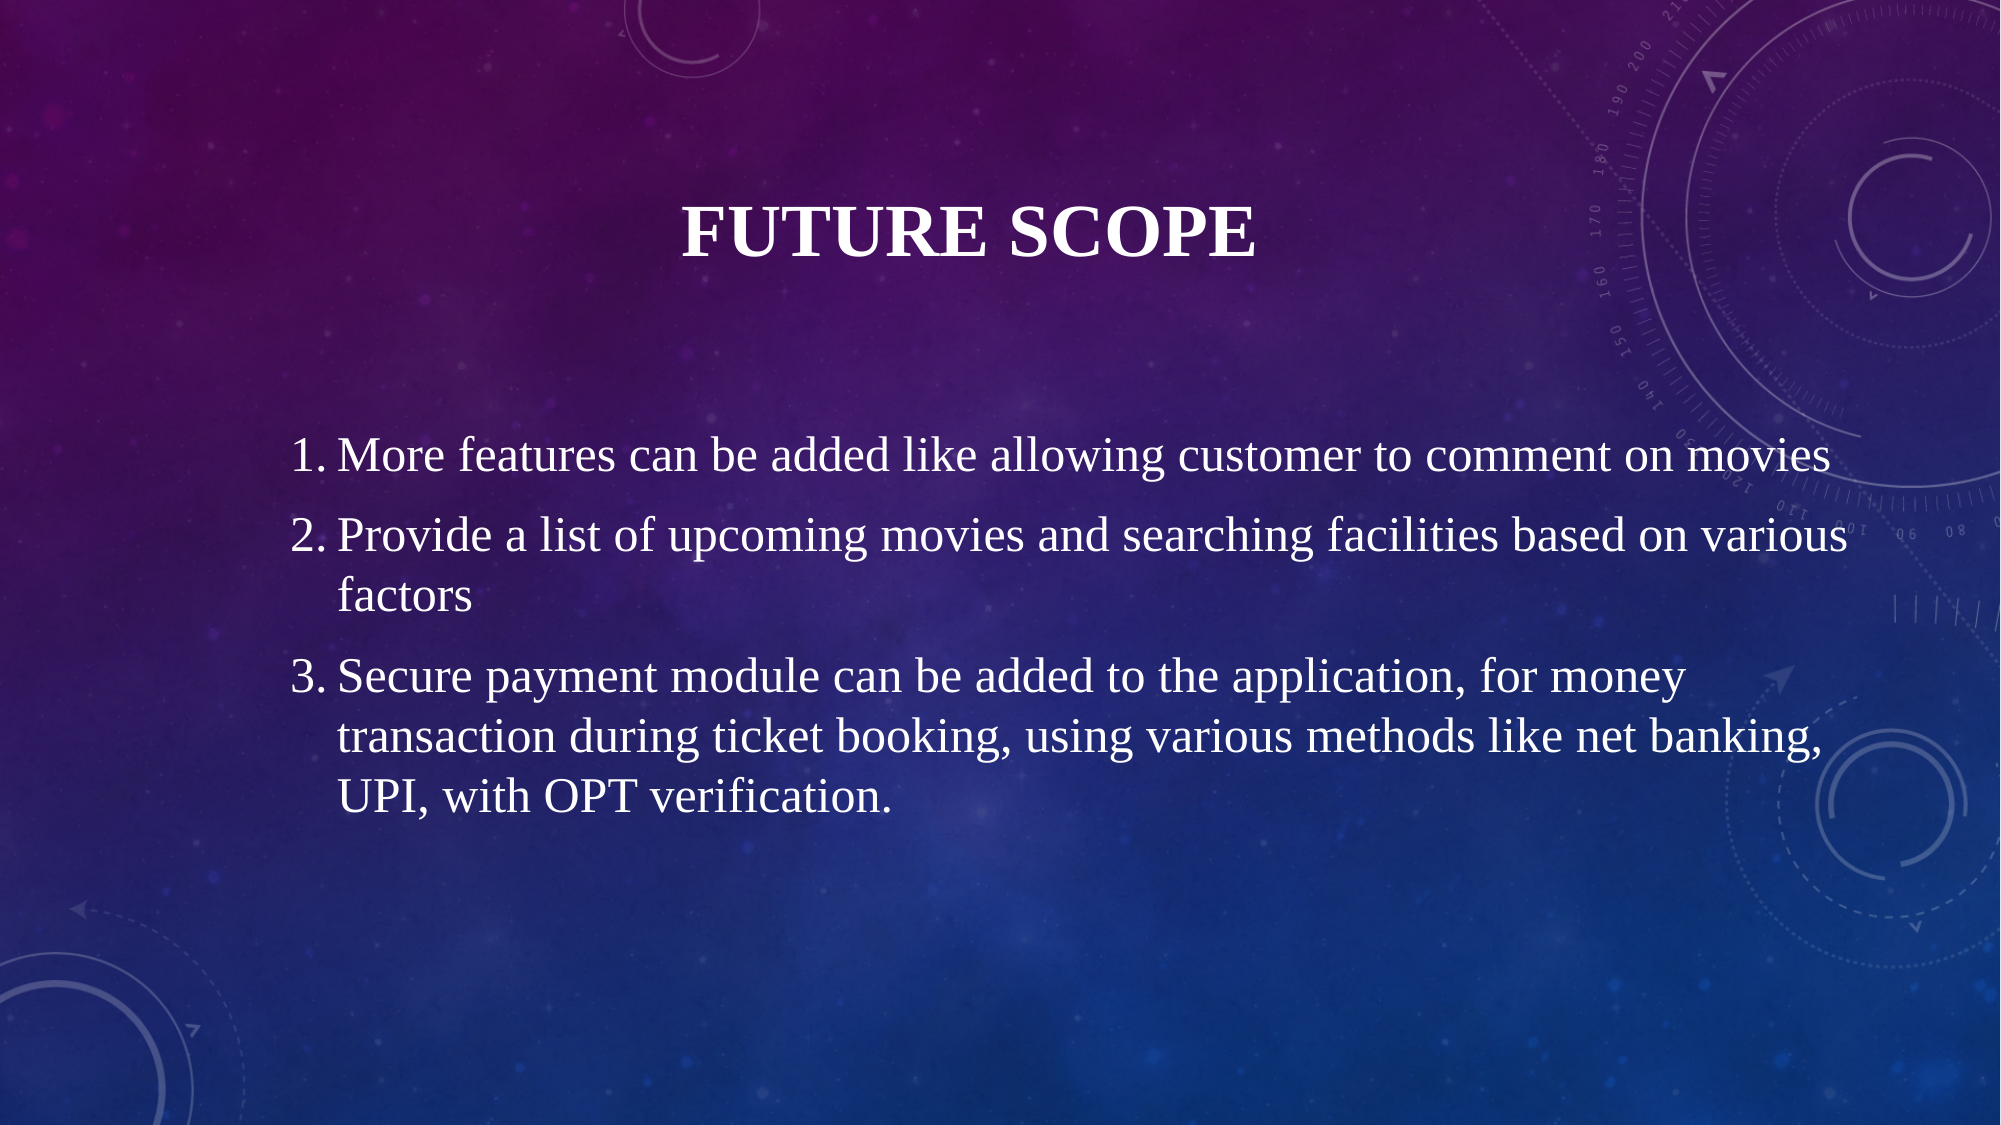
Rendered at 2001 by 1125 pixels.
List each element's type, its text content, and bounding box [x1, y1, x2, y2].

picture [0, 0, 2001, 1125]
list More features can be added like allowing customer to comment on movies Provide a list of upcoming movies and searching facilities based on various factors Secure payment module can be added to the application, for money transaction during ticket booking, using various methods like net banking, UPI, with OPT verification. [275, 293, 1888, 950]
title FUTURE SCOPE [0, 121, 1962, 332]
